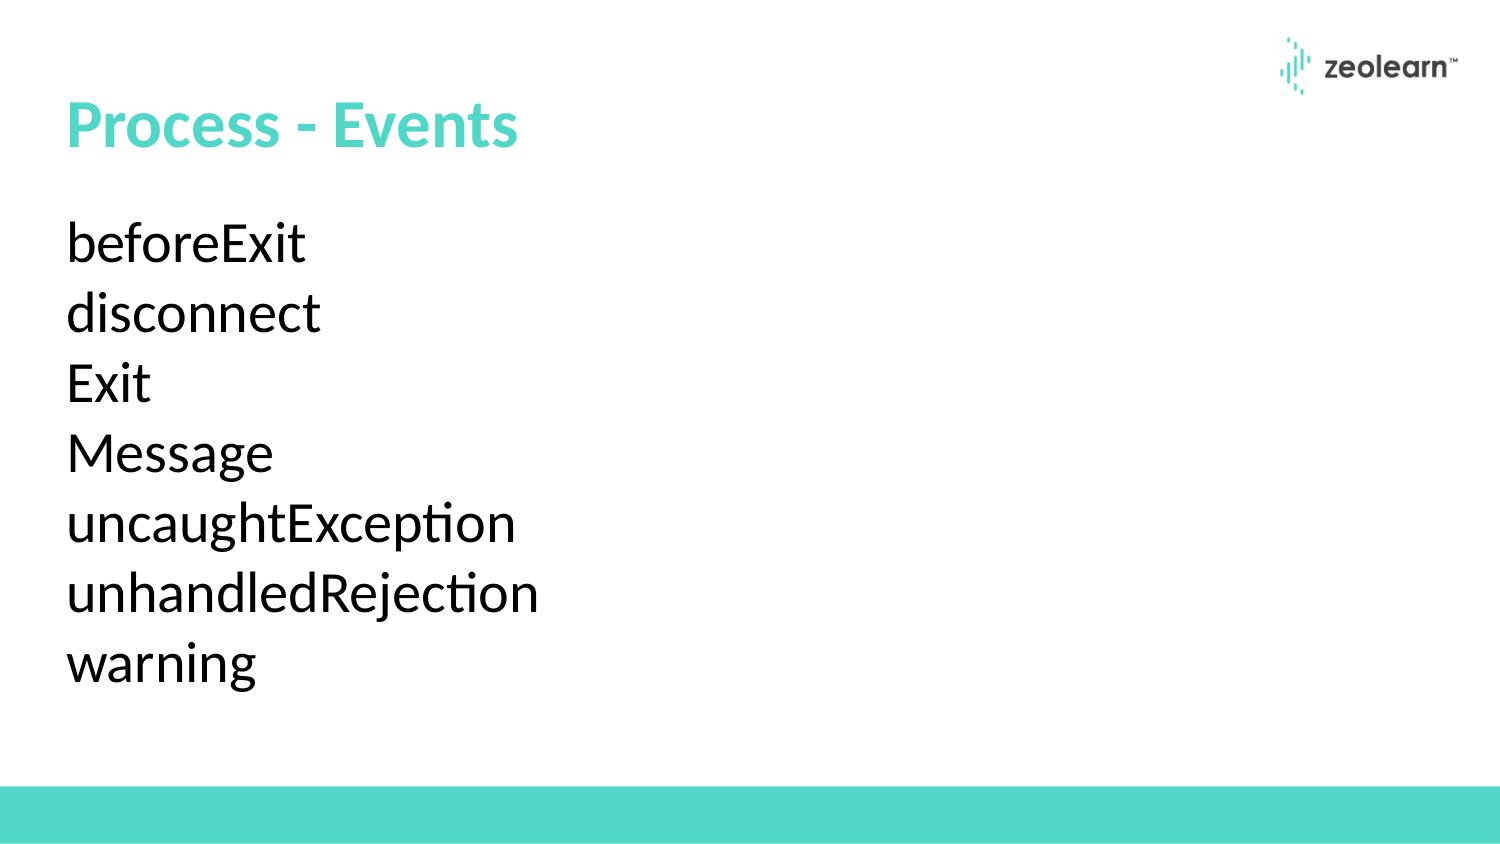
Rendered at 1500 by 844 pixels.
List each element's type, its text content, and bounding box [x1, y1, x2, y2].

list beforeExit disconnect Exit Message uncaughtException unhandledRejection warning [51, 189, 1449, 750]
title Process - Events [51, 72, 1449, 167]
picture [1264, 28, 1474, 105]
